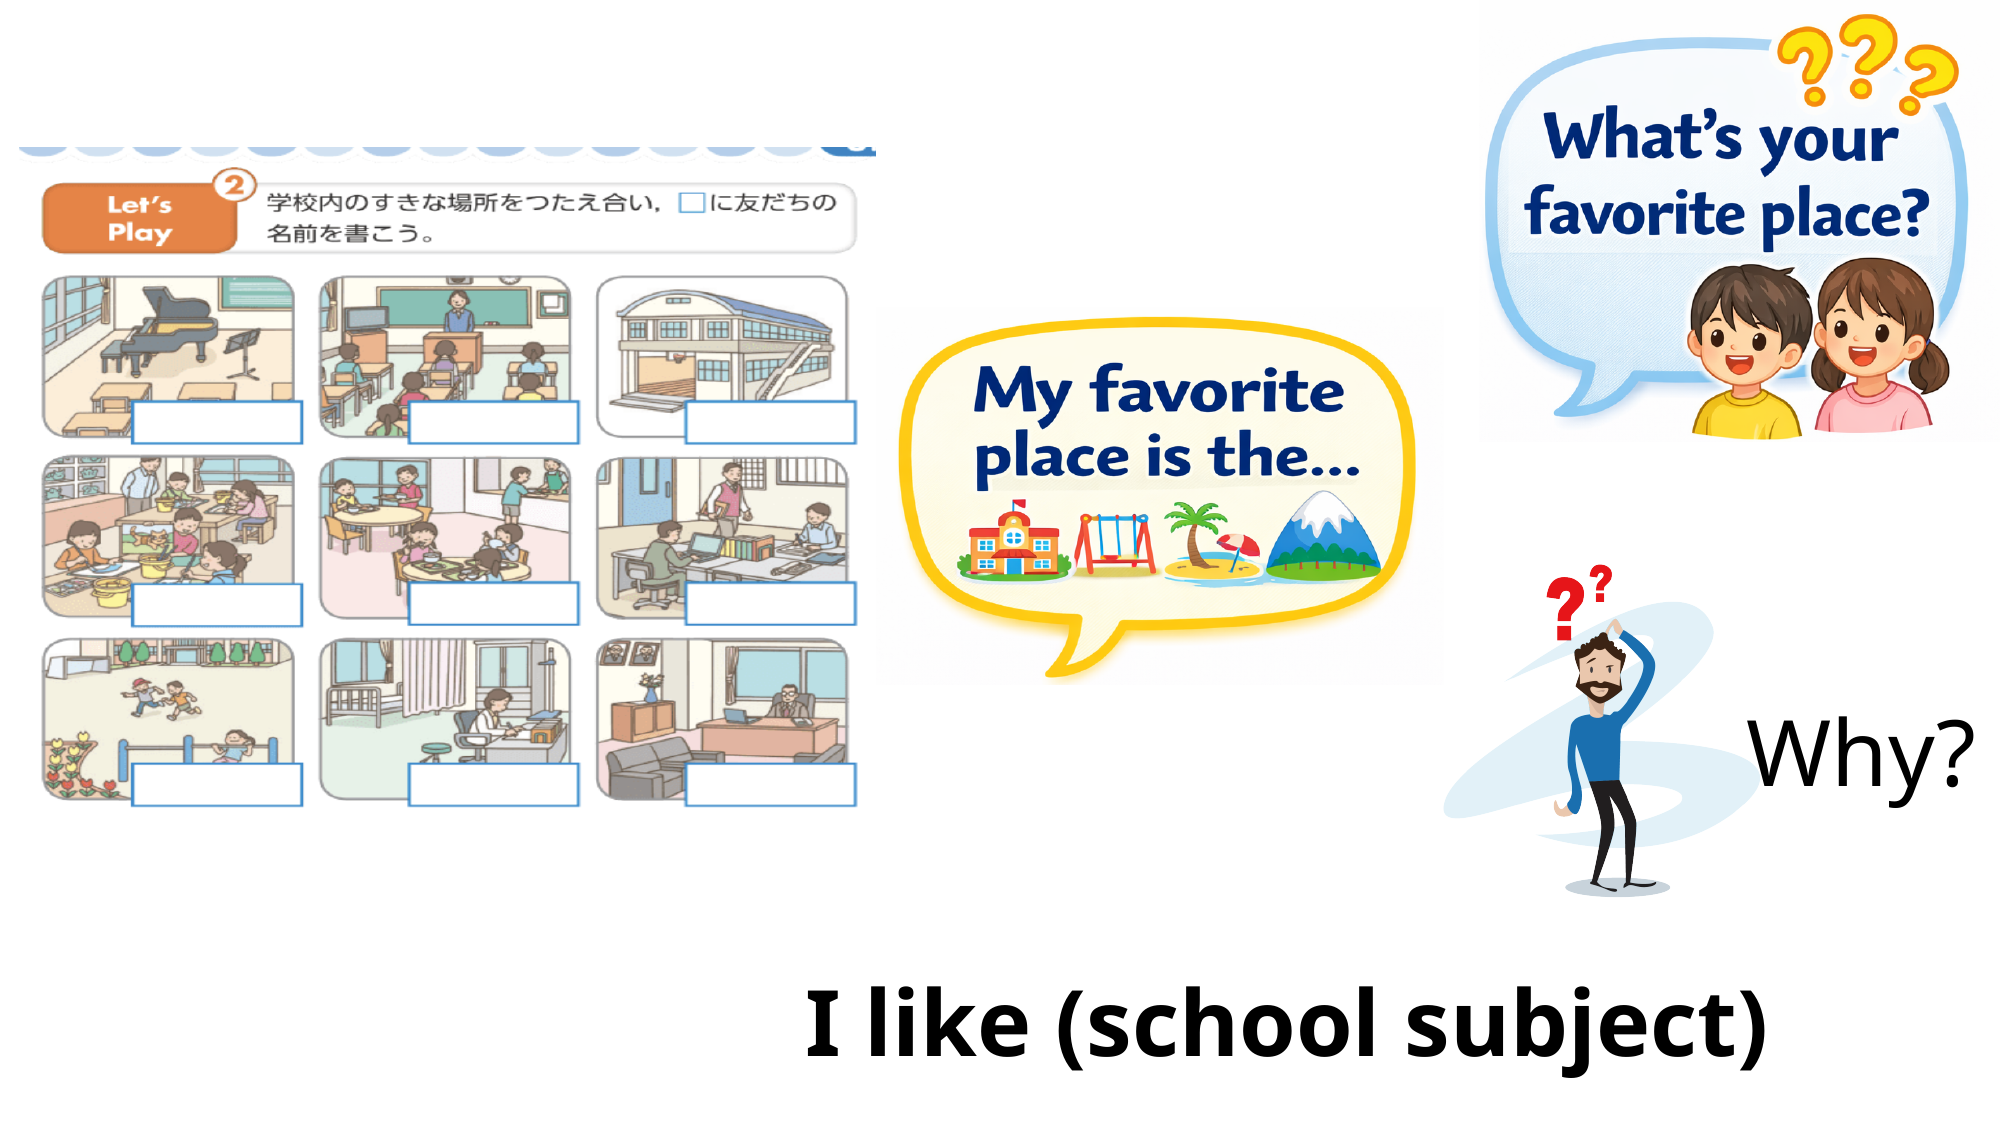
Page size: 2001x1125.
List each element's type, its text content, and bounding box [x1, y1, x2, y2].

text_box I like (school subject) [790, 957, 2000, 1083]
text_box Why? [1789, 687, 2000, 813]
picture [19, 147, 1789, 930]
picture [1479, 0, 2000, 442]
